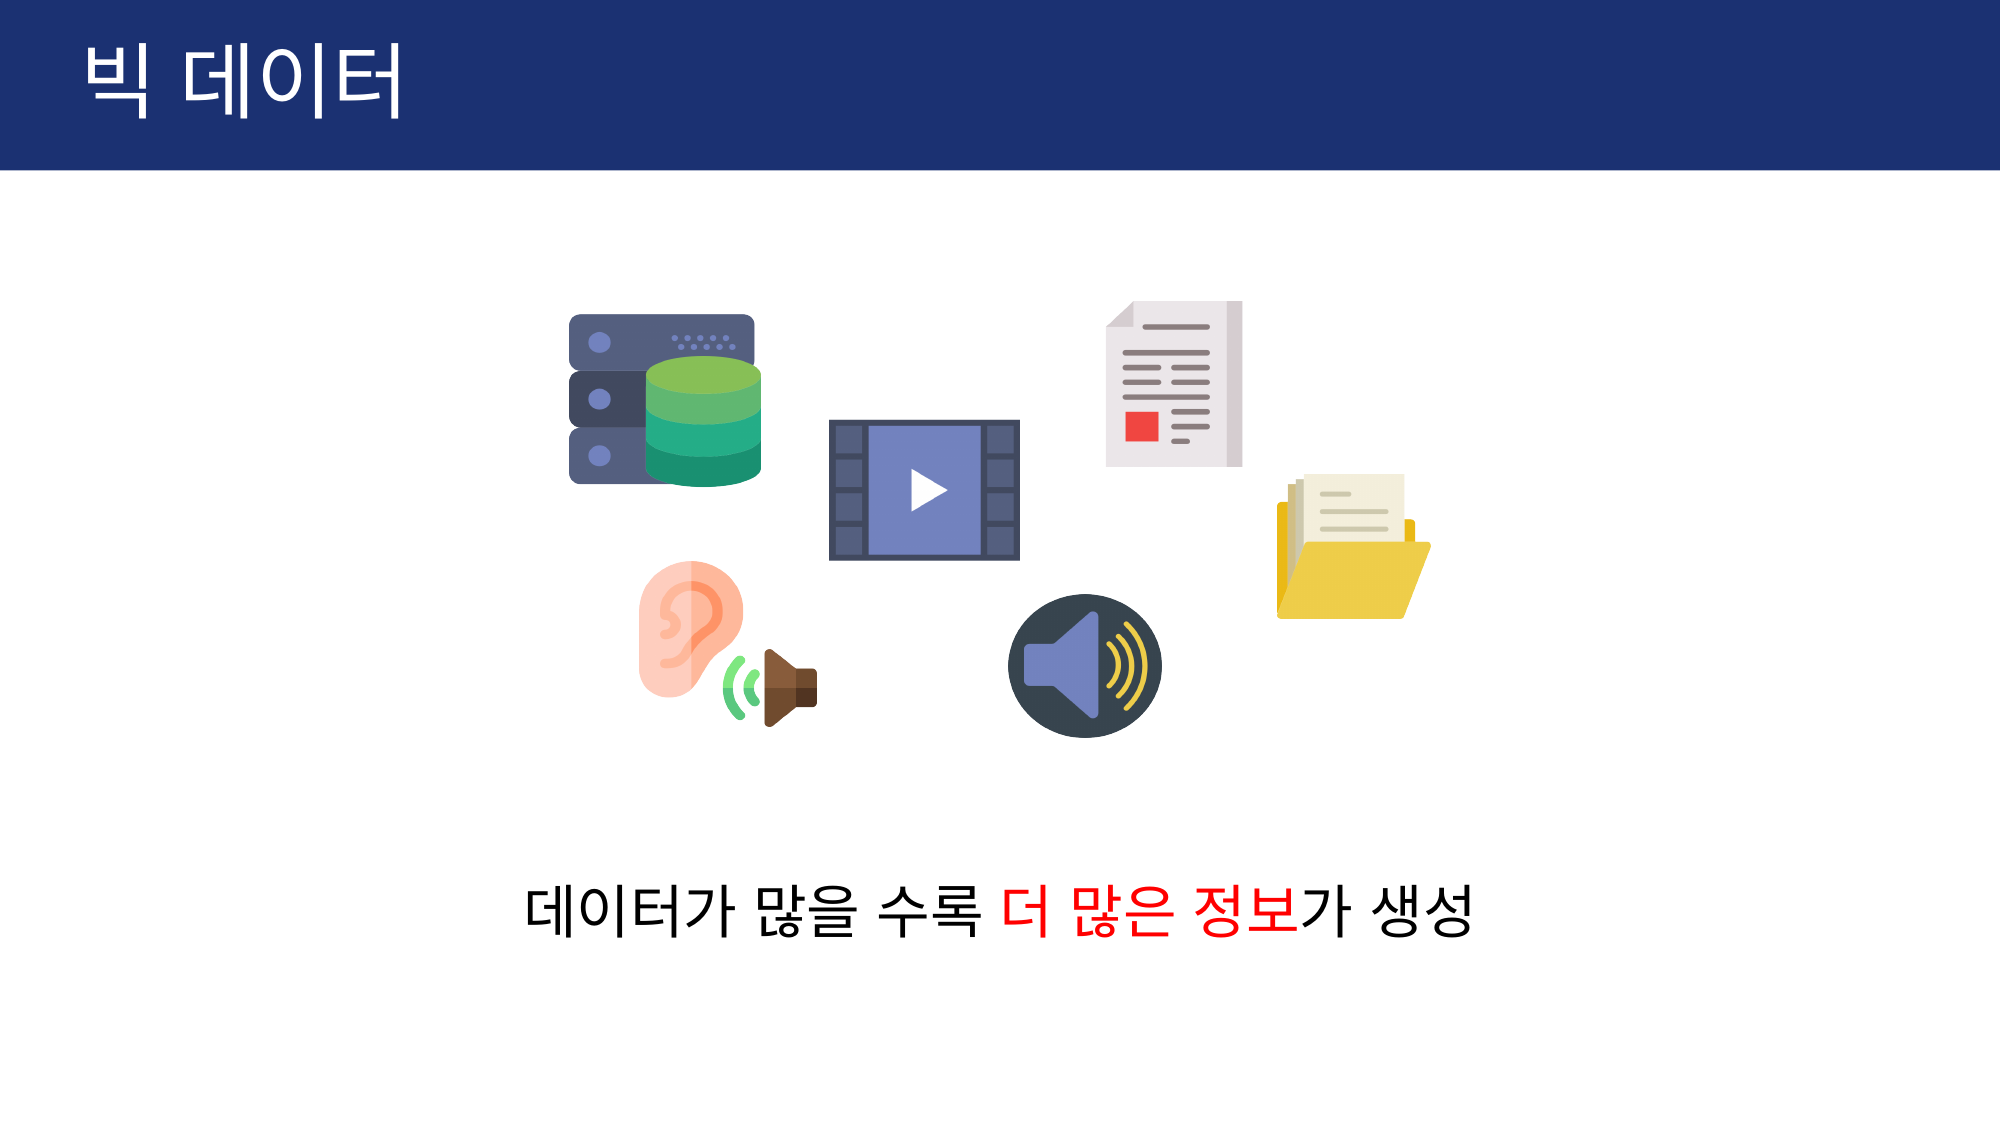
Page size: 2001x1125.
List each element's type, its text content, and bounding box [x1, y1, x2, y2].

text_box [569, 301, 1431, 738]
text_box 데이터가 많을 수록 더 많은 정보가 생성 [508, 833, 1492, 953]
title 빅 데이터 [65, 7, 1935, 163]
